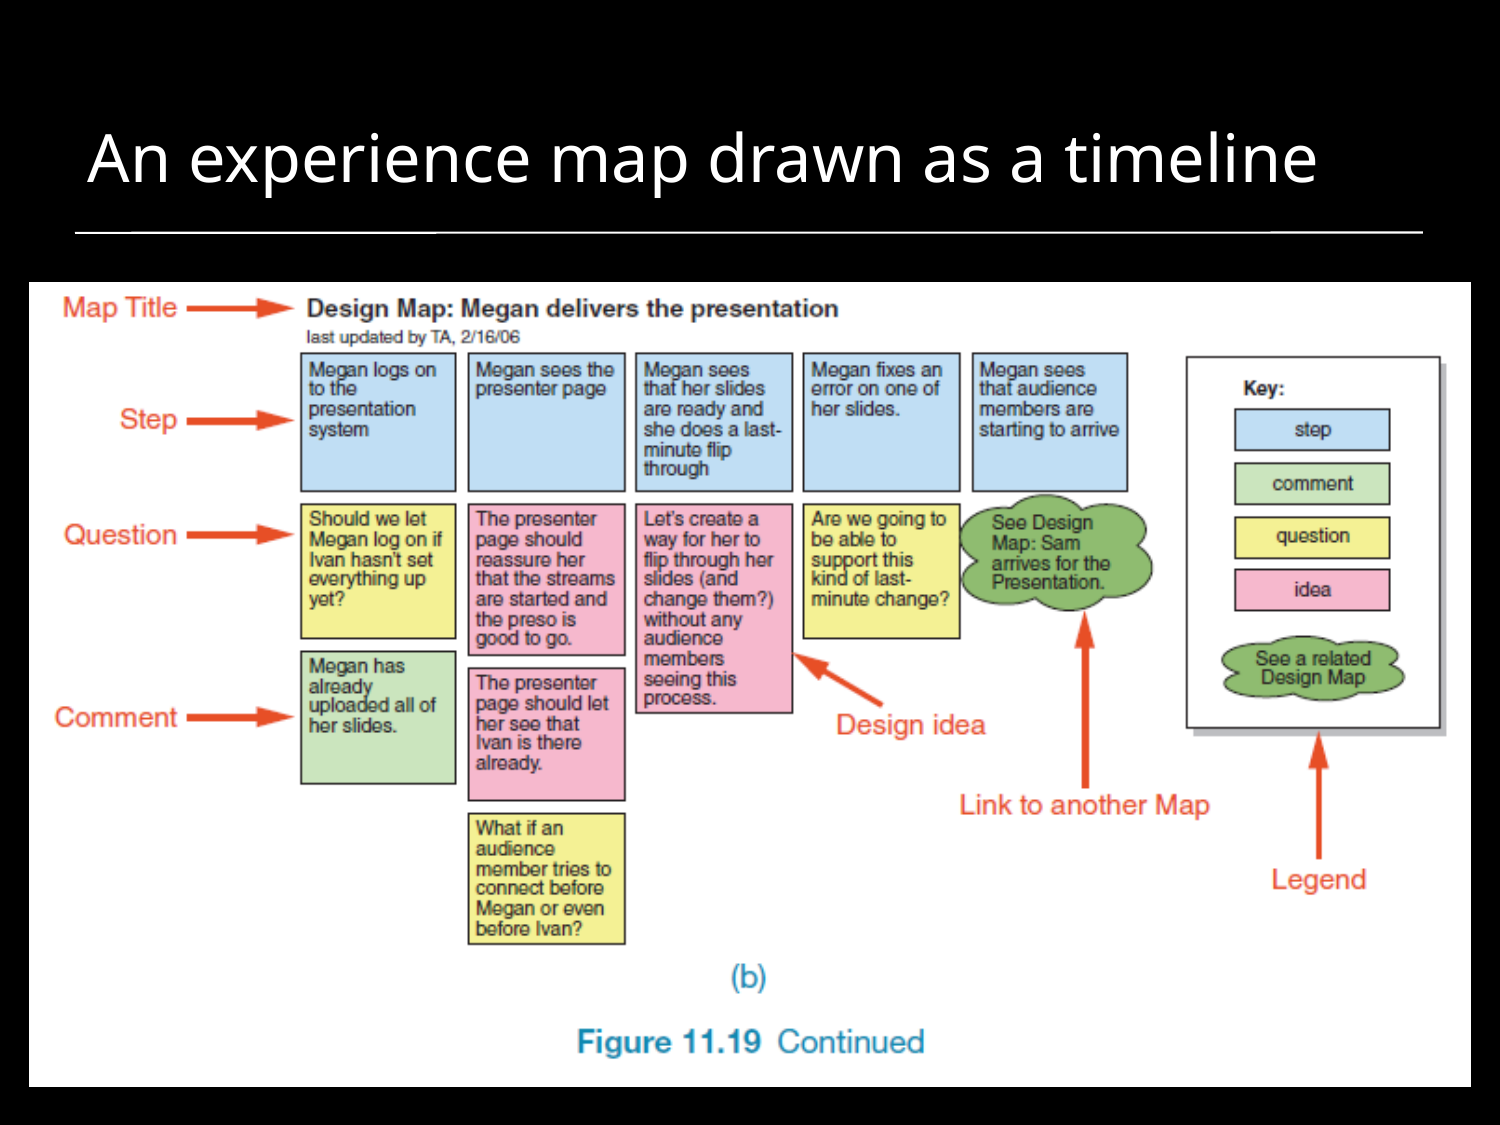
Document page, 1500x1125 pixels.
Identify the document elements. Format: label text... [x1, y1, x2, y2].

title An experience map drawn as a timeline [72, 96, 1423, 227]
picture [29, 282, 1471, 1087]
